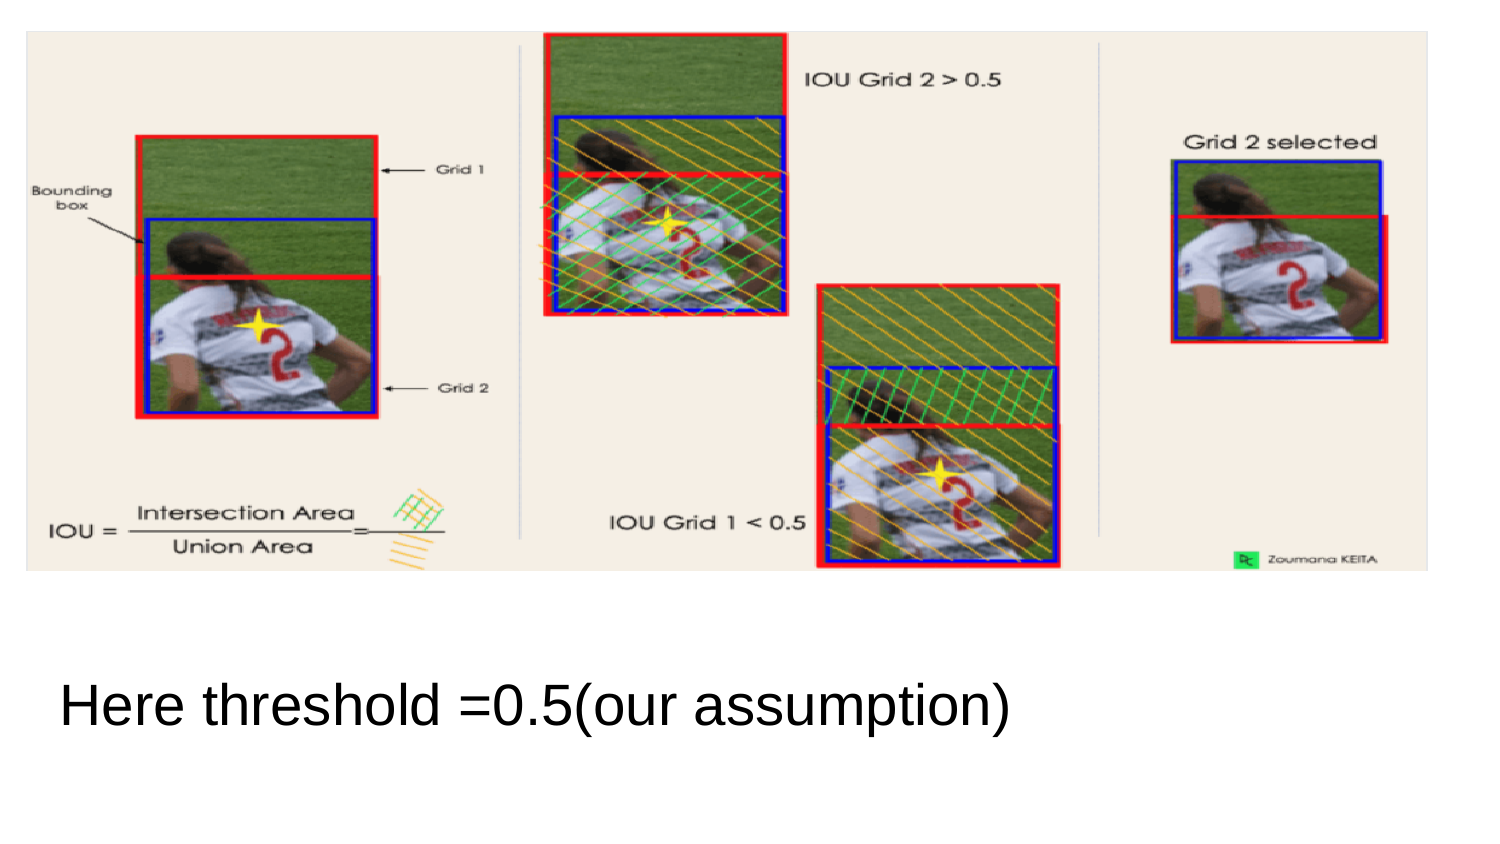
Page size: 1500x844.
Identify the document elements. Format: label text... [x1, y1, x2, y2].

picture [24, 24, 1431, 571]
text_box Here threshold =0.5(our assumption) [44, 651, 1431, 752]
